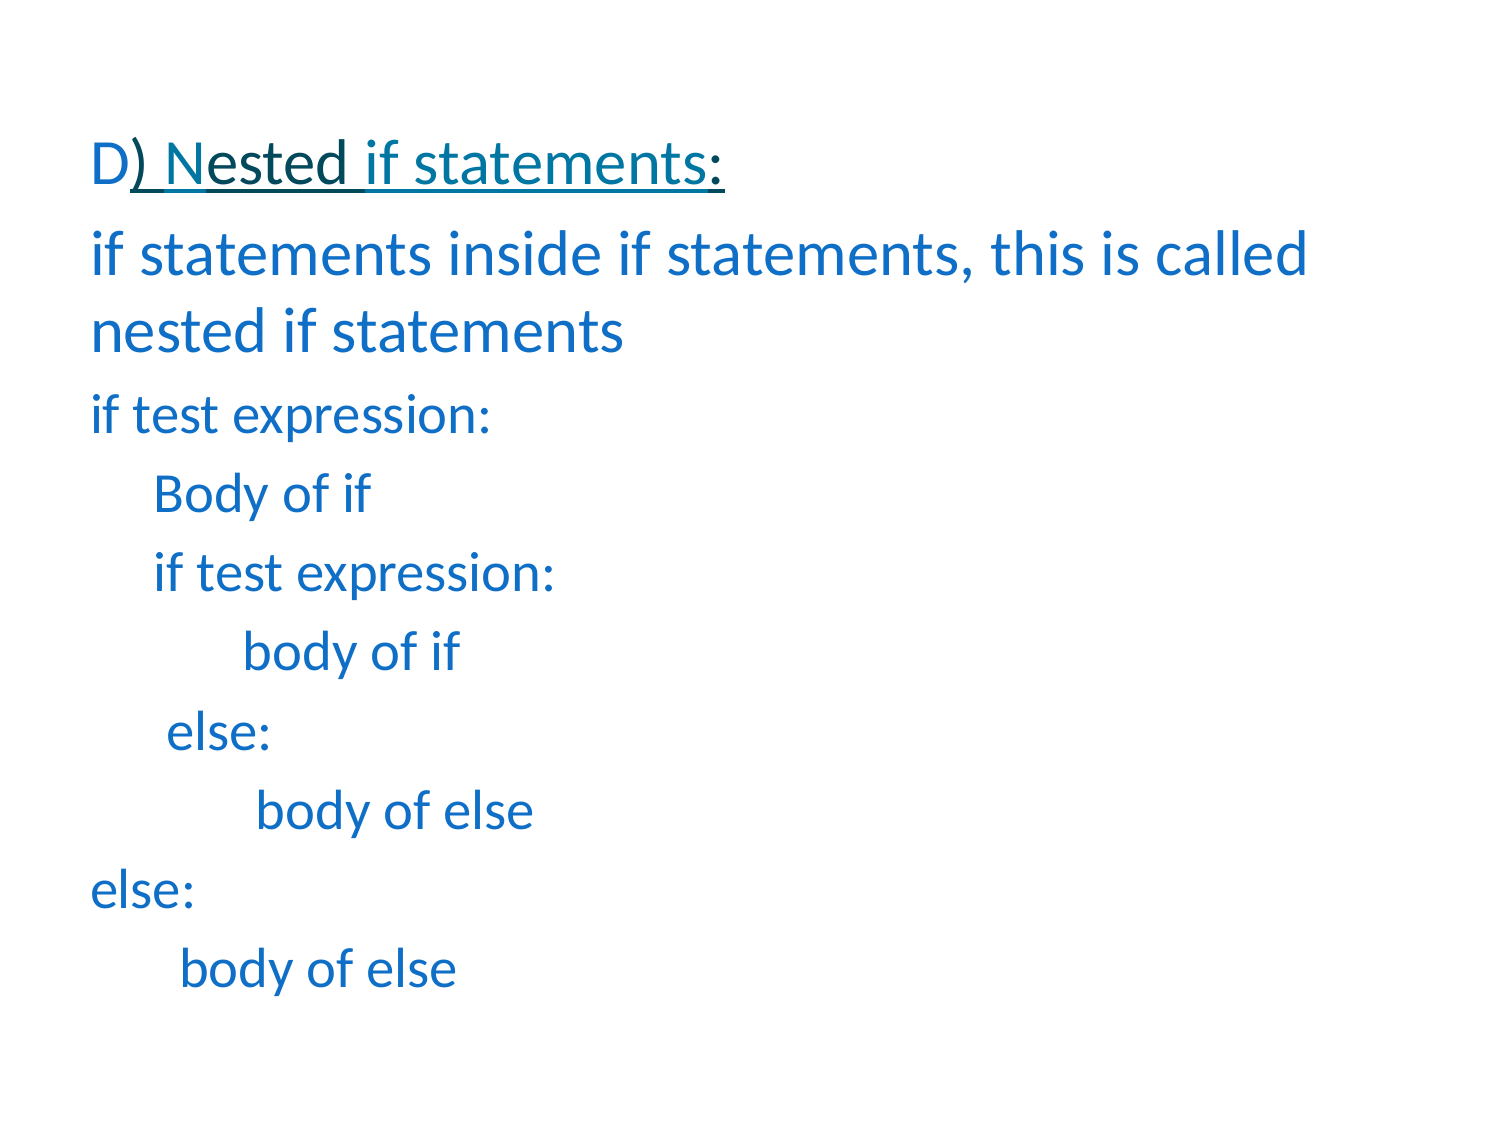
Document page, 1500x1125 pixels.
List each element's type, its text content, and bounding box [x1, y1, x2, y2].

list D) Nested if statements: if statements inside if statements, this is called nested if statements if test expression: Body of if if test expression: body of if else: body of else else: body of else [75, 112, 1425, 1100]
